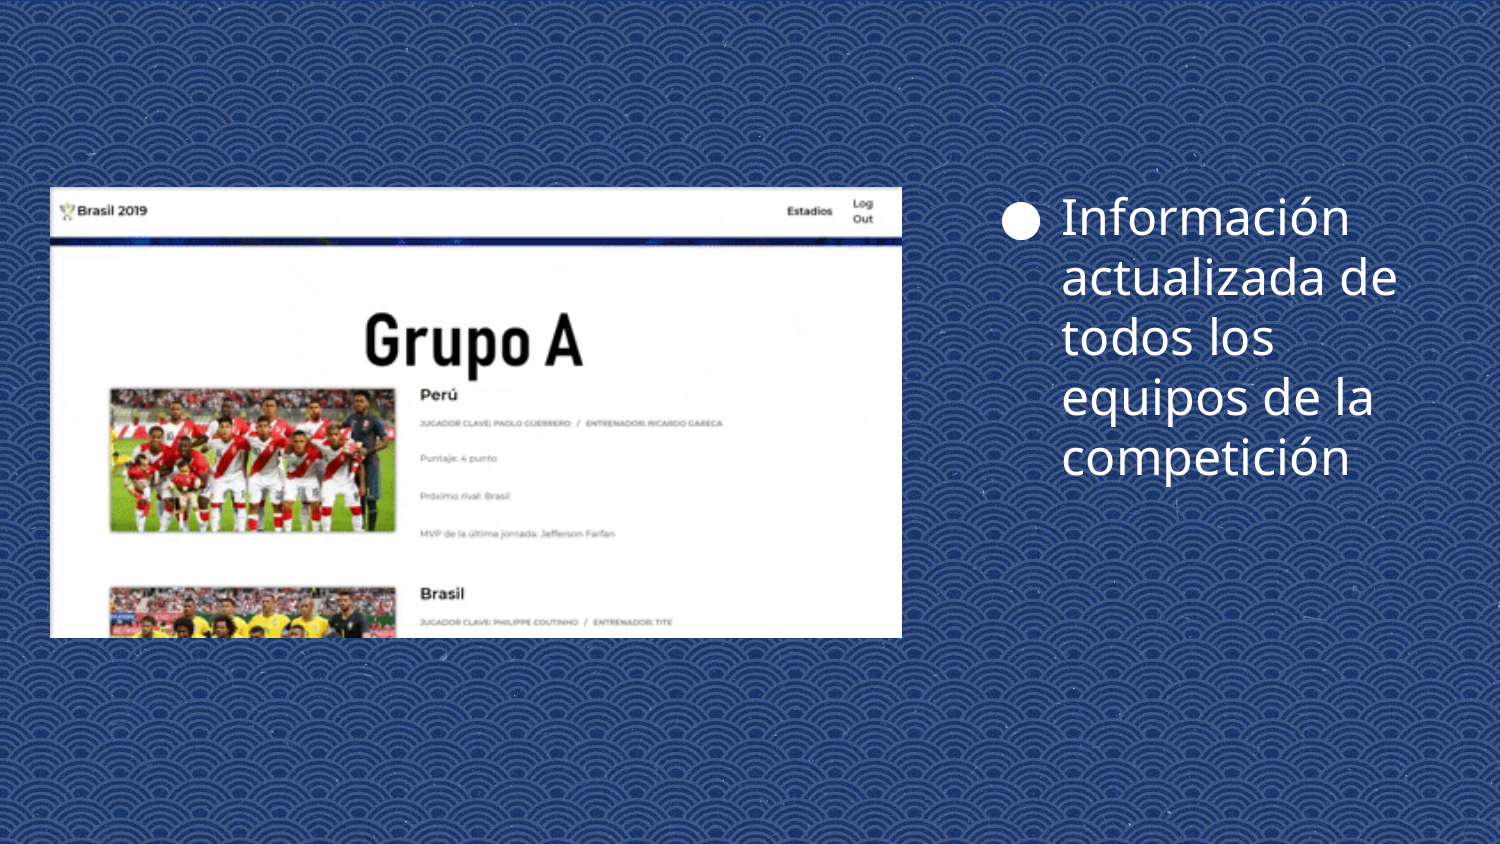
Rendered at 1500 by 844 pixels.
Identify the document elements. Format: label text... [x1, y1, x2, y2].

picture [0, 1, 1500, 844]
text_box Información actualizada de todos los equipos de la competición [971, 170, 1419, 674]
